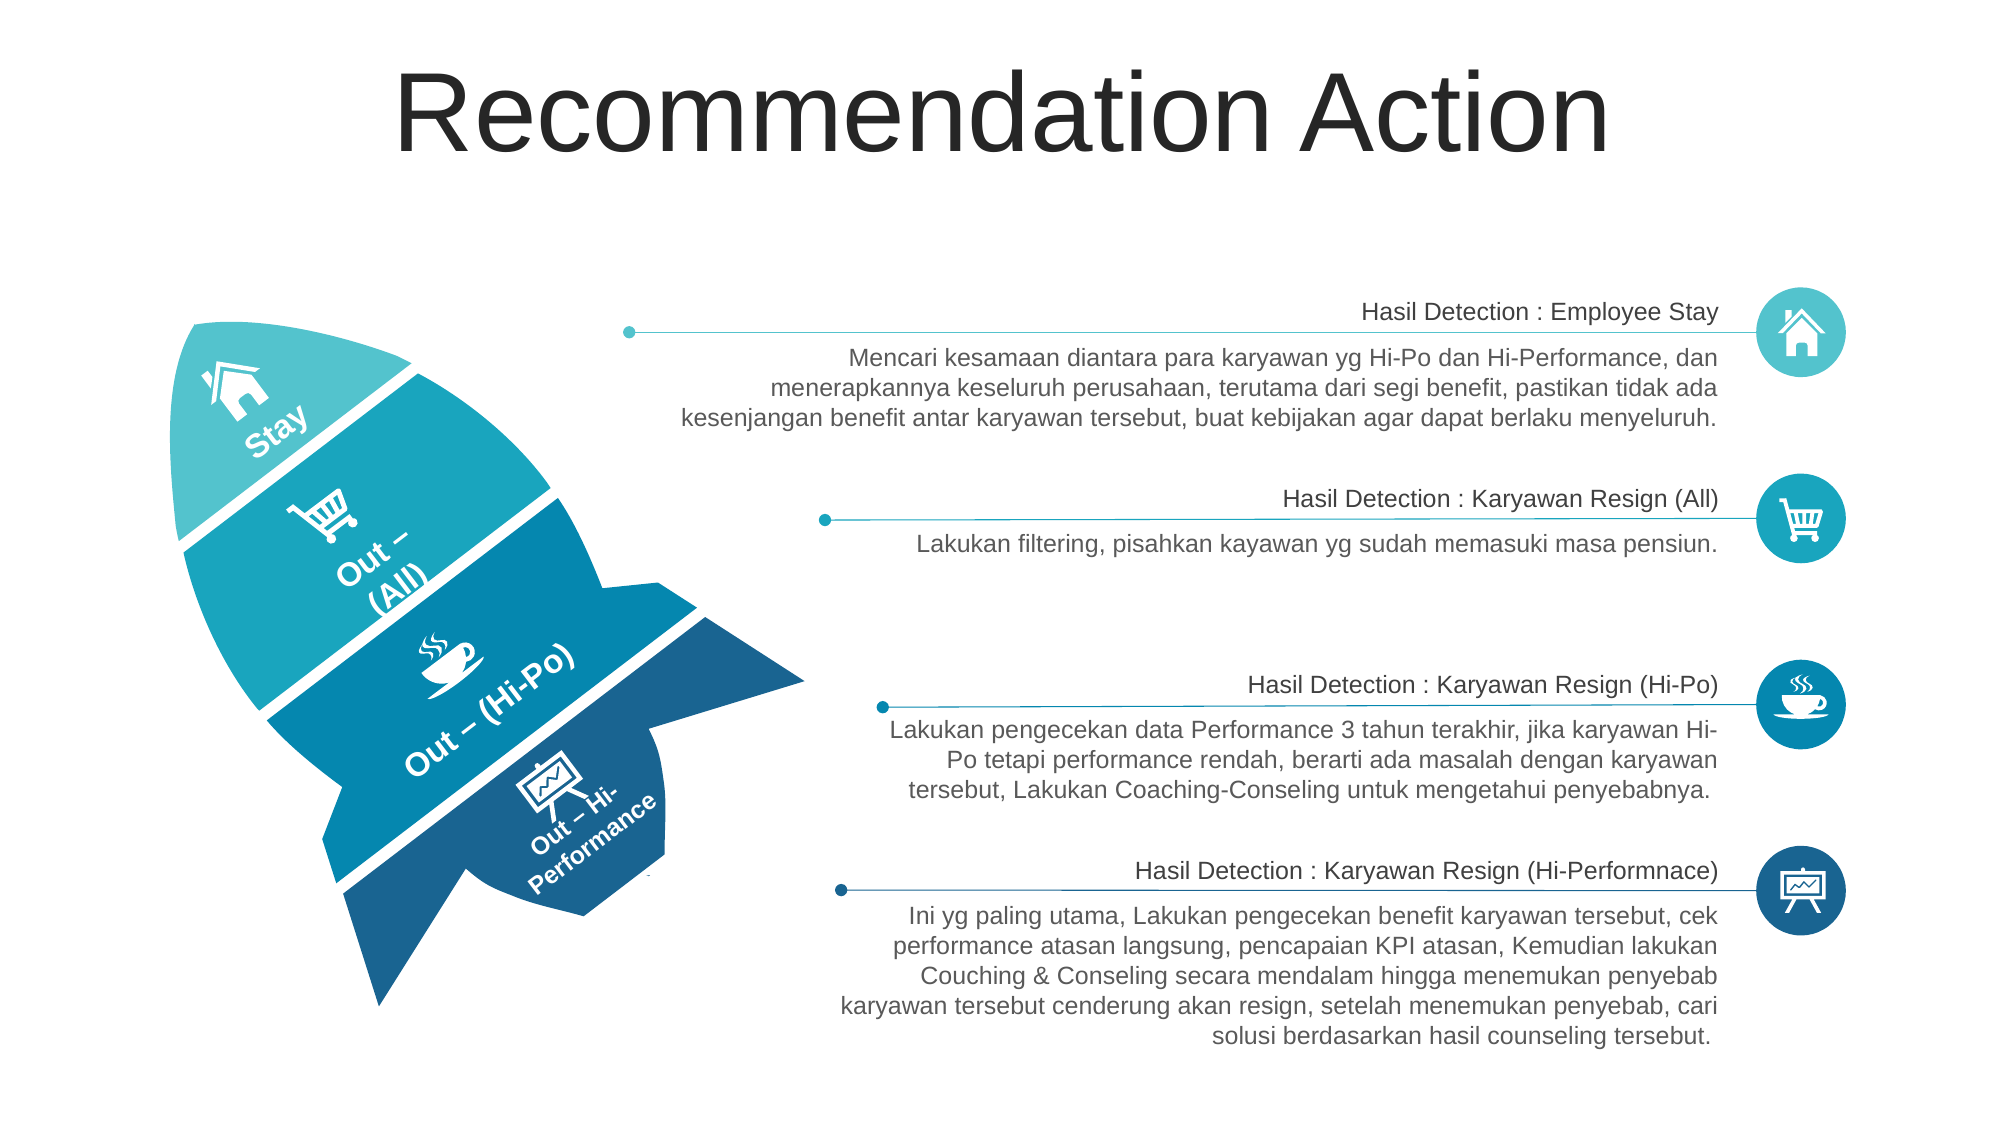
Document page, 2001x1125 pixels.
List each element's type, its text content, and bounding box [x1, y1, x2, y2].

list Recommendation Action [53, 55, 1952, 175]
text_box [152, 277, 689, 962]
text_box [824, 845, 1846, 1059]
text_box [868, 659, 1846, 813]
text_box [824, 473, 1846, 566]
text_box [629, 287, 1846, 440]
